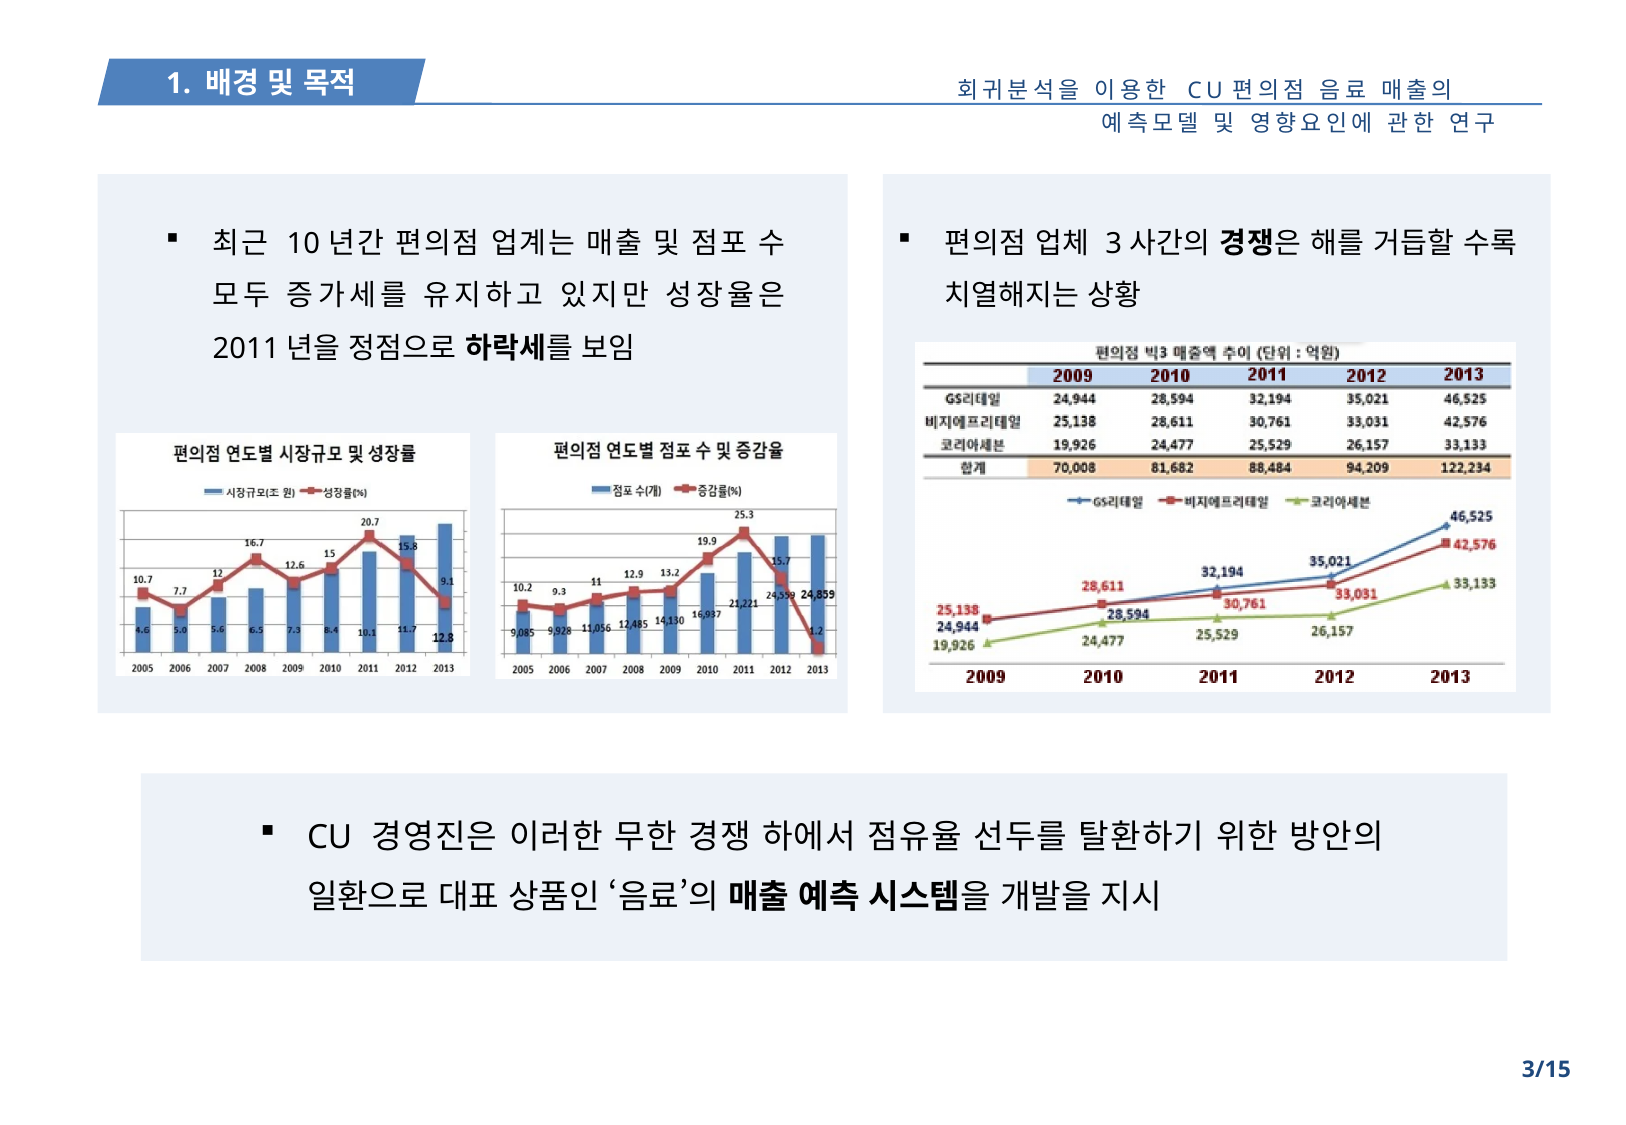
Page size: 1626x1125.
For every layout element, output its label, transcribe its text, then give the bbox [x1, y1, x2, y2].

text_box [881, 172, 1553, 715]
text_box CU 경영진은 이러한 무한 경쟁 하에서 점유율 선두를 탈환하기 위한 방안의 일환으로 대표 상품인 ‘음료’의 매출 예측 시스템을 개발을 지시 [245, 787, 1401, 923]
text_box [882, 198, 1534, 692]
text_box [139, 771, 1509, 963]
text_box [97, 173, 848, 714]
